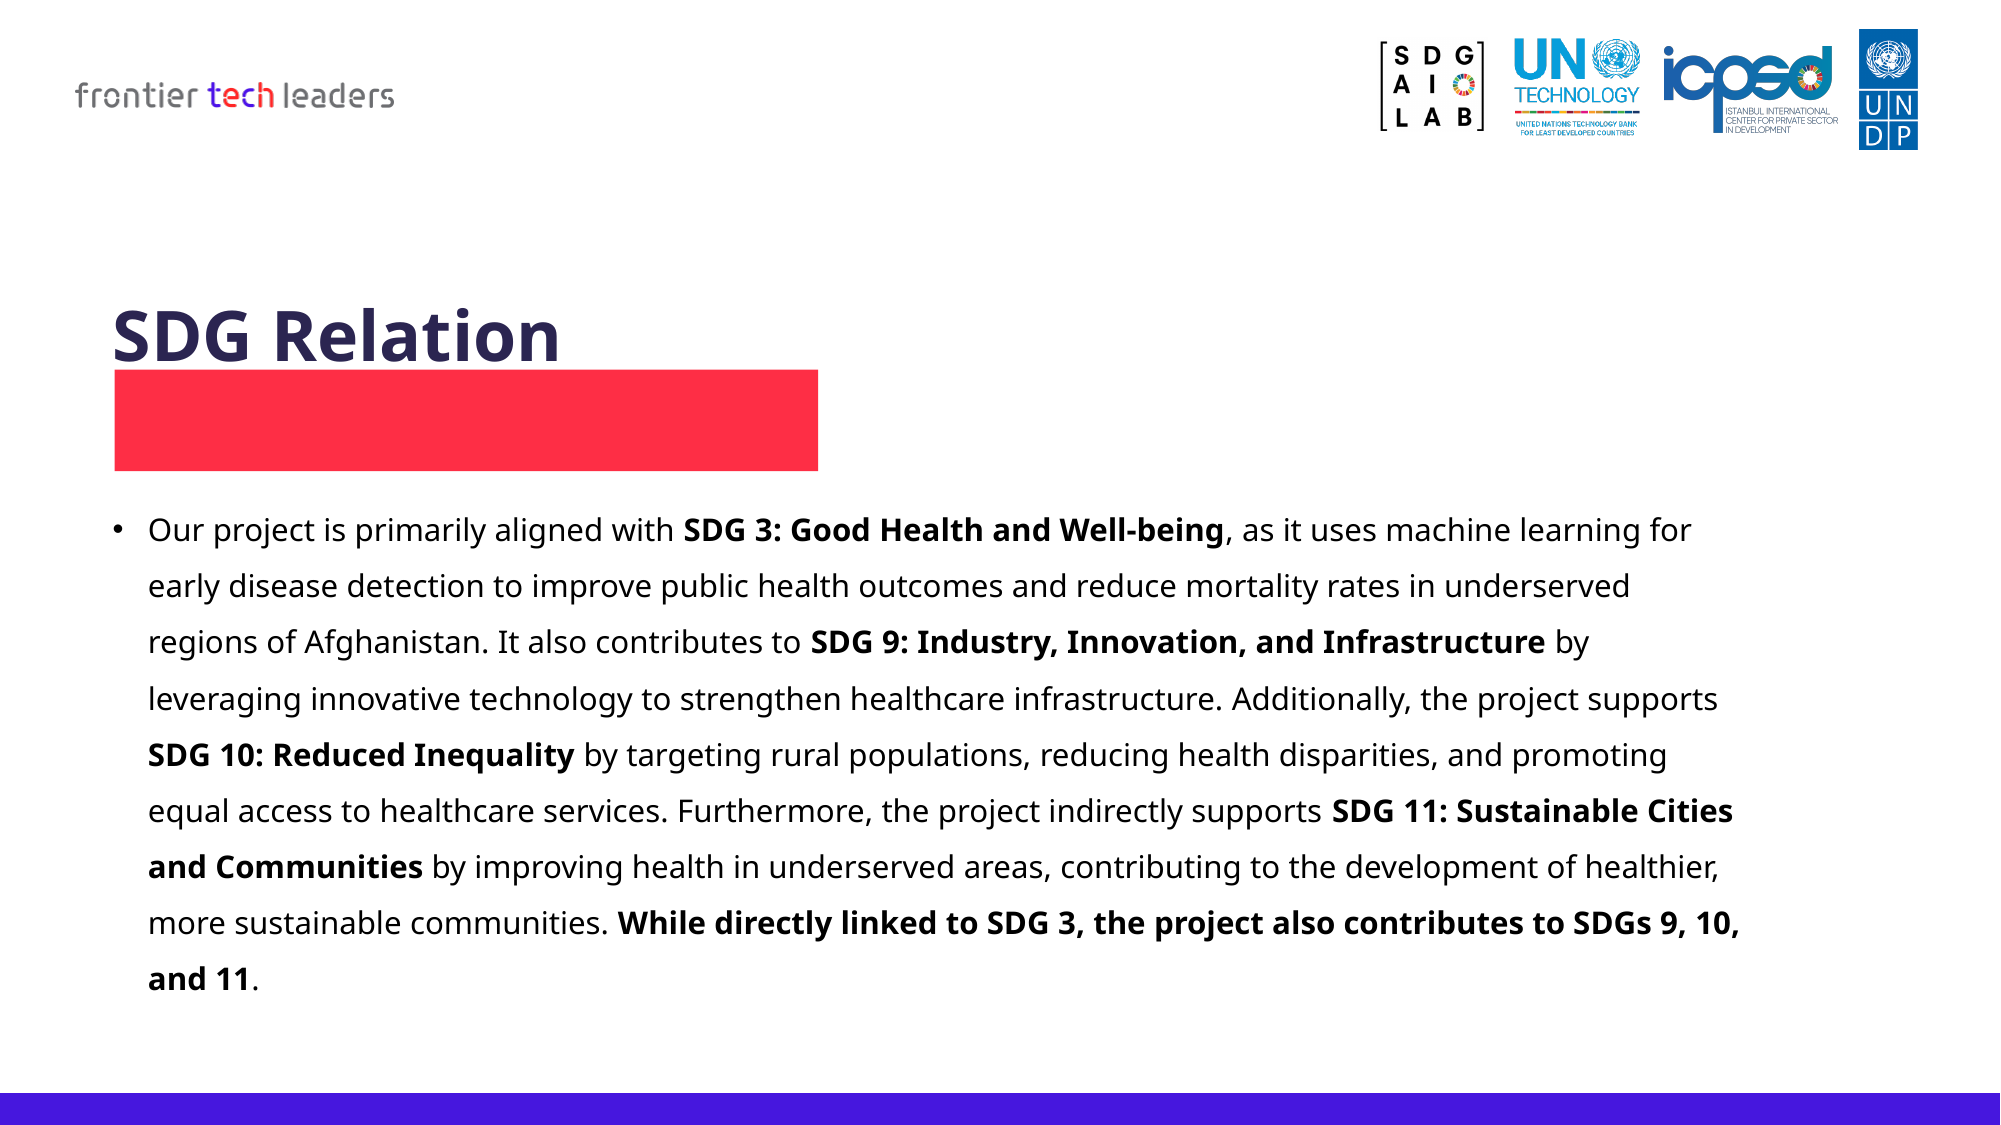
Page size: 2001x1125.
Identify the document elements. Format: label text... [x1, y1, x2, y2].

picture [75, 82, 394, 108]
text_box [0, 1093, 2000, 1125]
list Our project is primarily aligned with SDG 3: Good Health and Well-being, as it uses machine learning for early disease detection to improve public health outcomes and reduce mortality rates in underserved regions of Afghanistan. It also contributes to SDG 9: Industry, Innovation, and Infrastructure by leveraging innovative technology to strengthen healthcare infrastructure. Additionally, the project supports SDG 10: Reduced Inequality by targeting rural populations, reducing health disparities, and promoting equal access to healthcare services. Furthermore, the project indirectly supports SDG 11: Sustainable Cities and Communities by improving health in underserved areas, contributing to the development of healthier, more sustainable communities. While directly linked to SDG 3, the project also contributes to SDGs 9, 10, and 11. [104, 483, 1751, 1006]
title SDG Relation [104, 266, 1378, 411]
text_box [1377, 29, 1918, 150]
text_box [114, 411, 819, 472]
